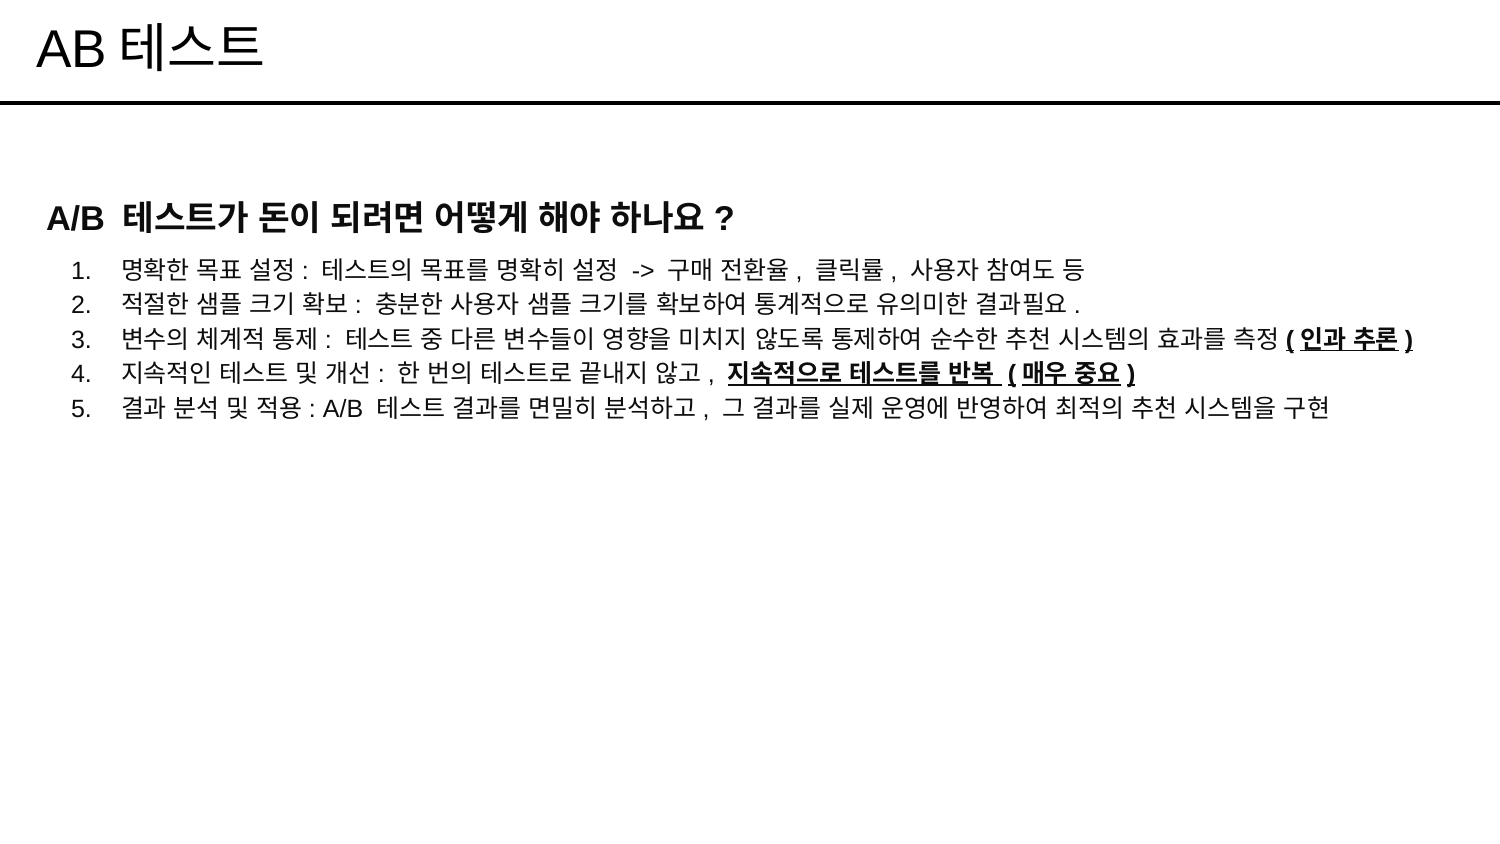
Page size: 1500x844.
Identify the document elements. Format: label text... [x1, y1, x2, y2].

text_box A/B 테스트가 돈이 되려면 어떻게 해야 하나요? 명확한 목표 설정: 테스트의 목표를 명확히 설정 -> 구매 전환율, 클릭률, 사용자 참여도 등 적절한 샘플 크기 확보: 충분한 사용자 샘플 크기를 확보하여 통계적으로 유의미한 결과필요. 변수의 체계적 통제: 테스트 중 다른 변수들이 영향을 미치지 않도록 통제하여 순수한 추천 시스템의 효과를 측정(인과 추론) 지속적인 테스트 및 개선: 한 번의 테스트로 끝내지 않고, 지속적으로 테스트를 반복 (매우 중요) 결과 분석 및 적용: A/B 테스트 결과를 면밀히 분석하고, 그 결과를 실제 운영에 반영하여 최적의 추천 시스템을 구현 [31, 156, 1500, 438]
title AB테스트 [21, 0, 1420, 94]
